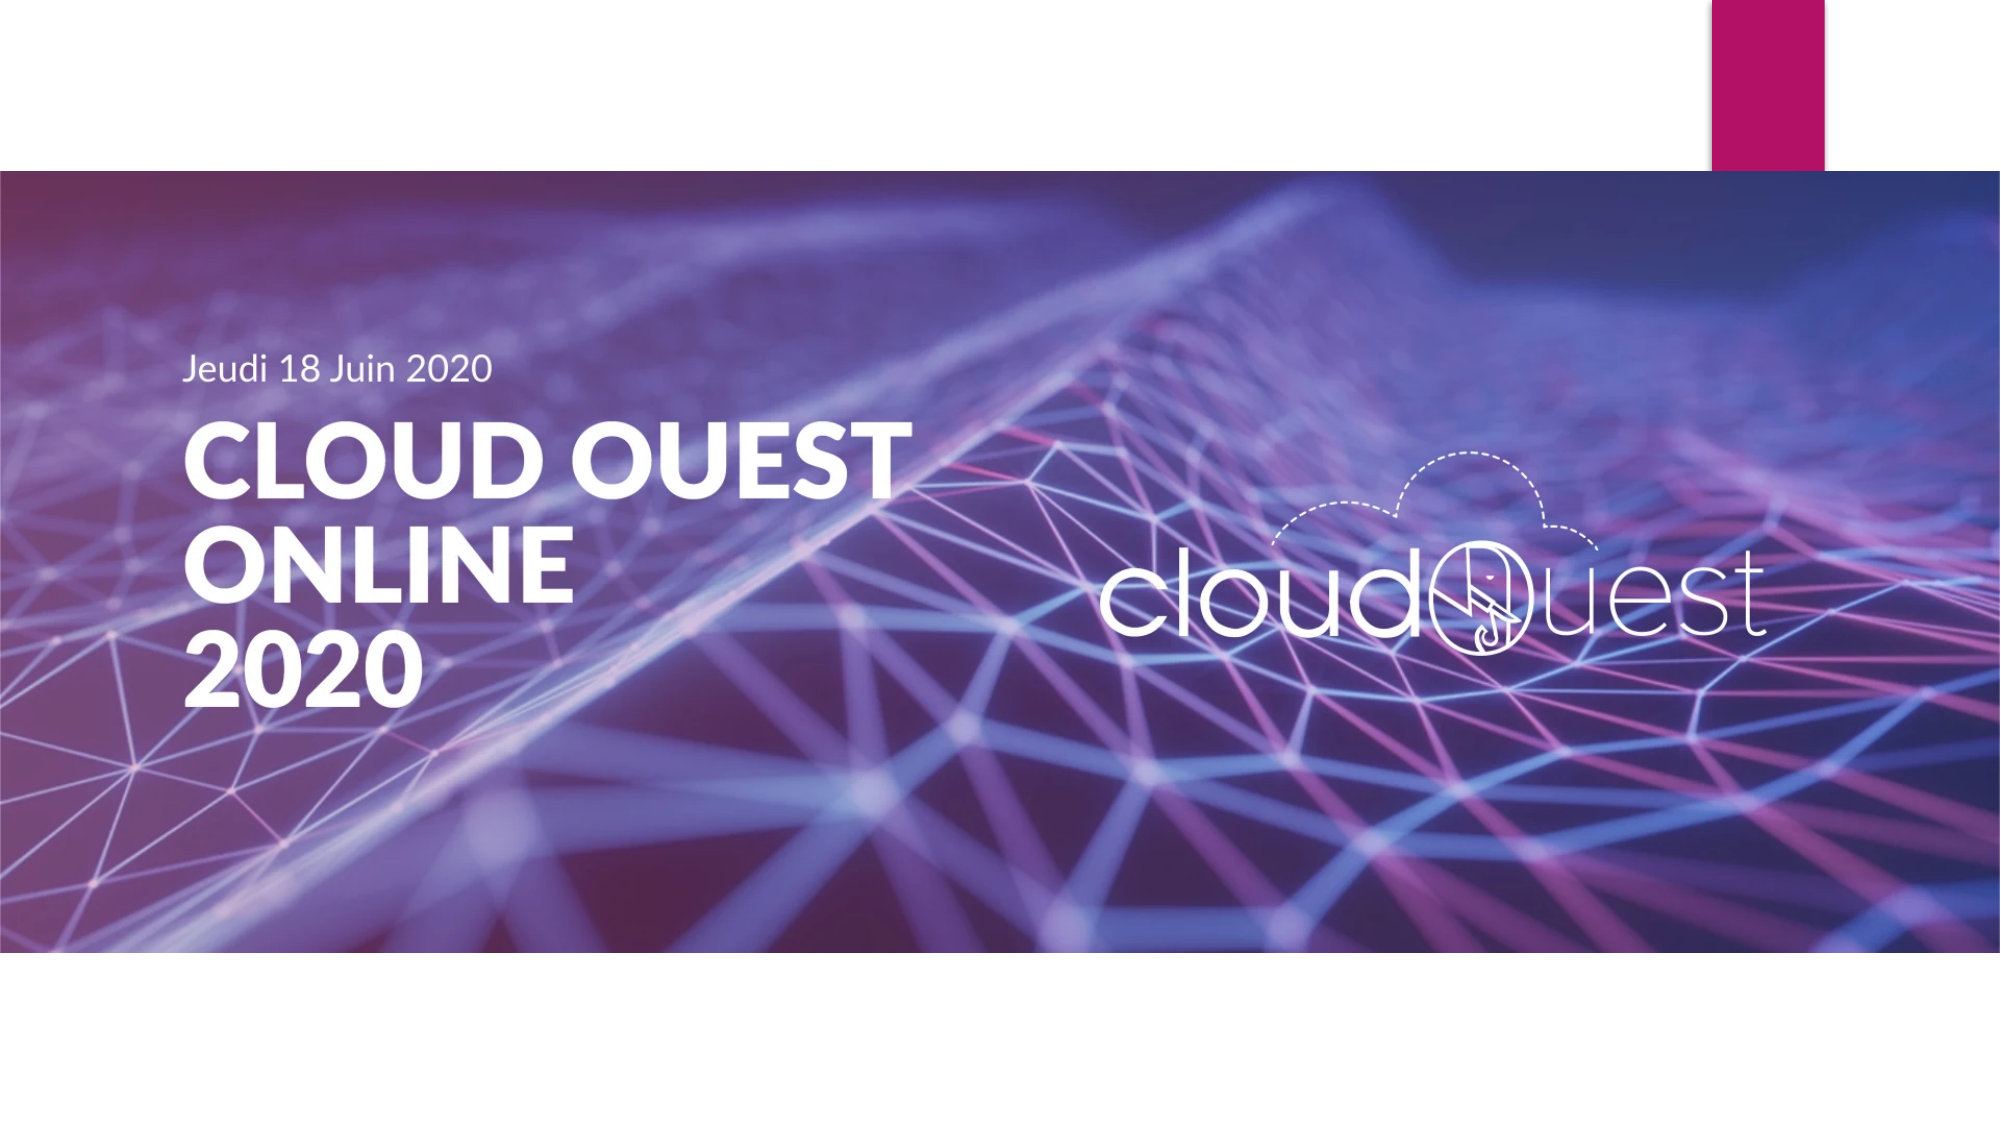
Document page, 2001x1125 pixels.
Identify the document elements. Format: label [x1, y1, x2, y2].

picture [0, 171, 2000, 954]
